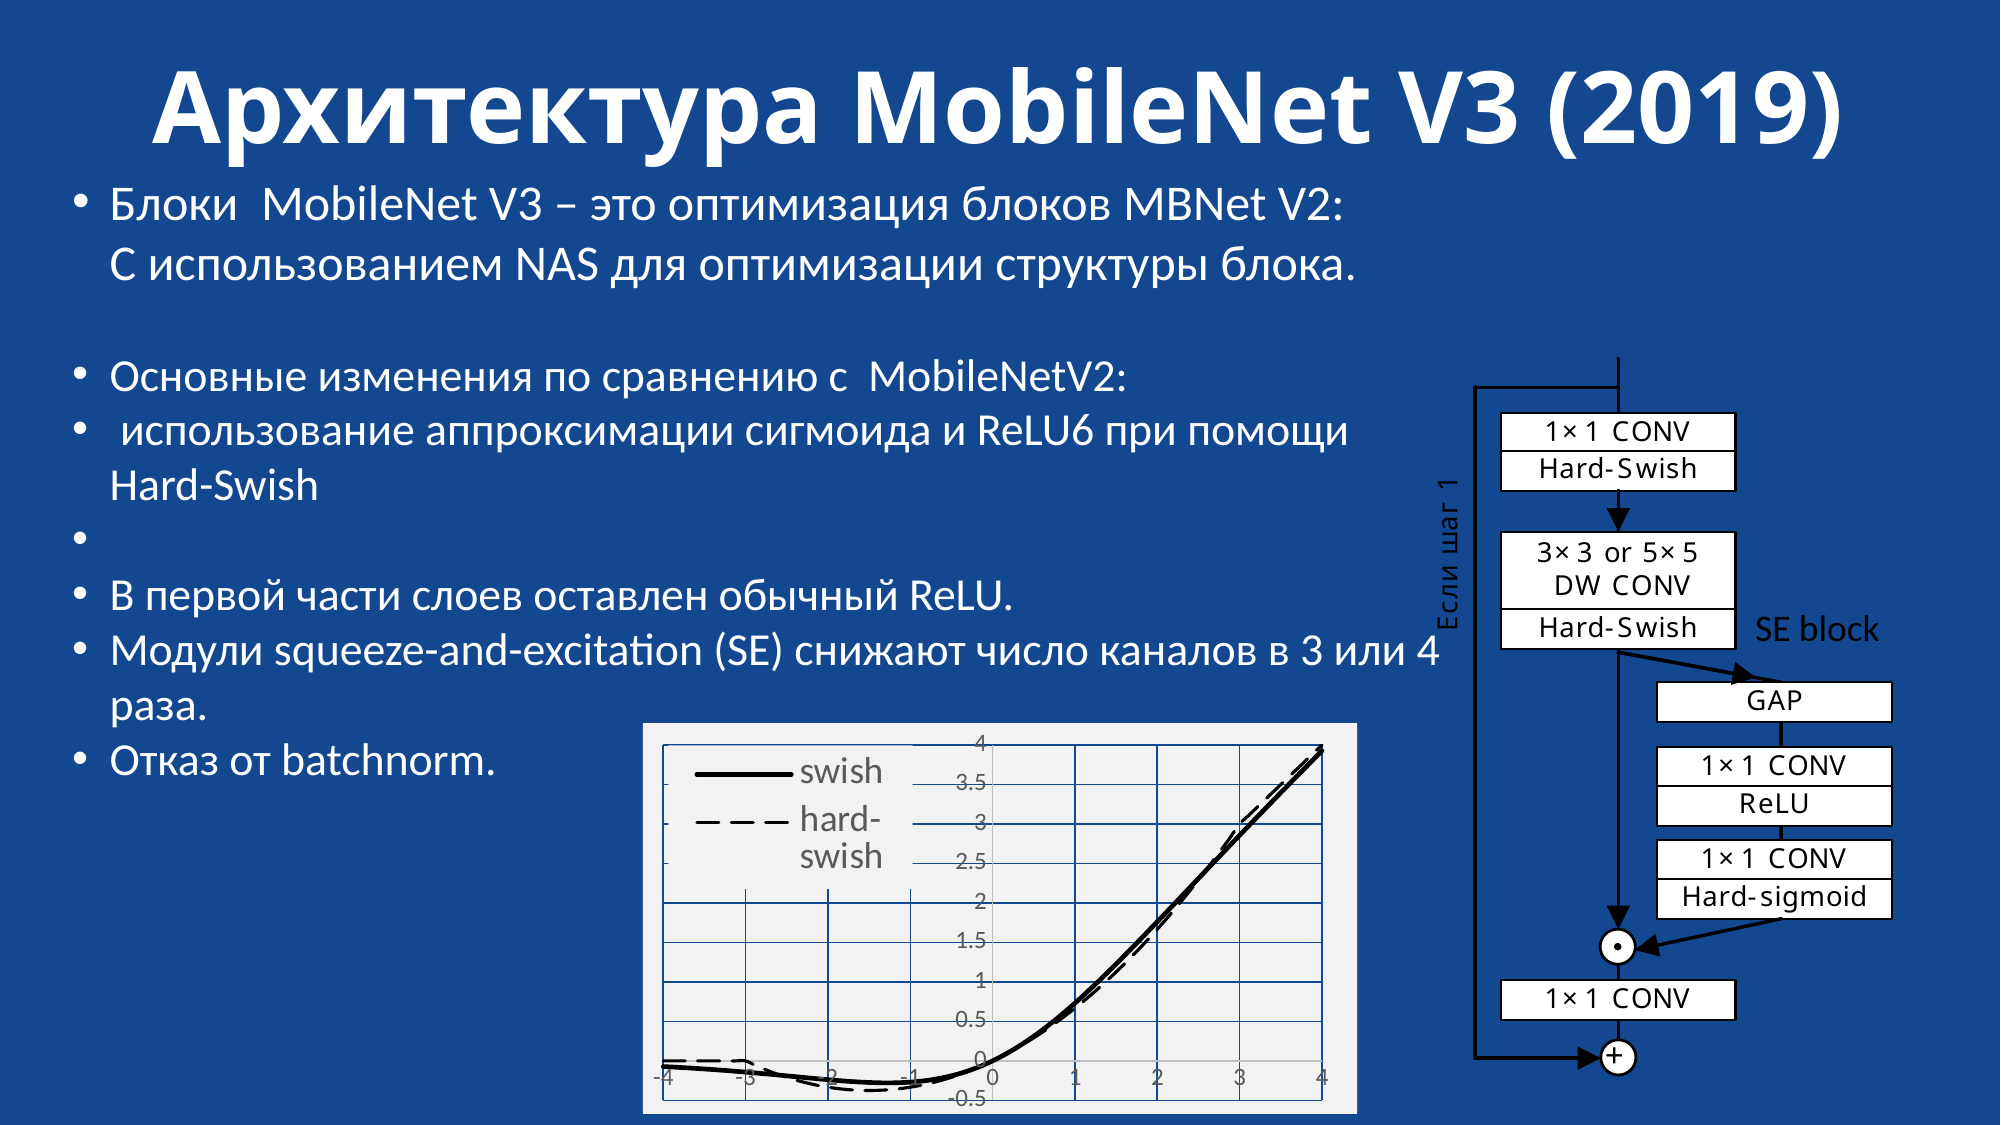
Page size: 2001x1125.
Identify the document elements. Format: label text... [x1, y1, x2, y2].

picture [1421, 355, 1893, 1091]
title Архитектура MobileNet V3 (2019) [137, 59, 1863, 163]
chart [642, 723, 1358, 1114]
